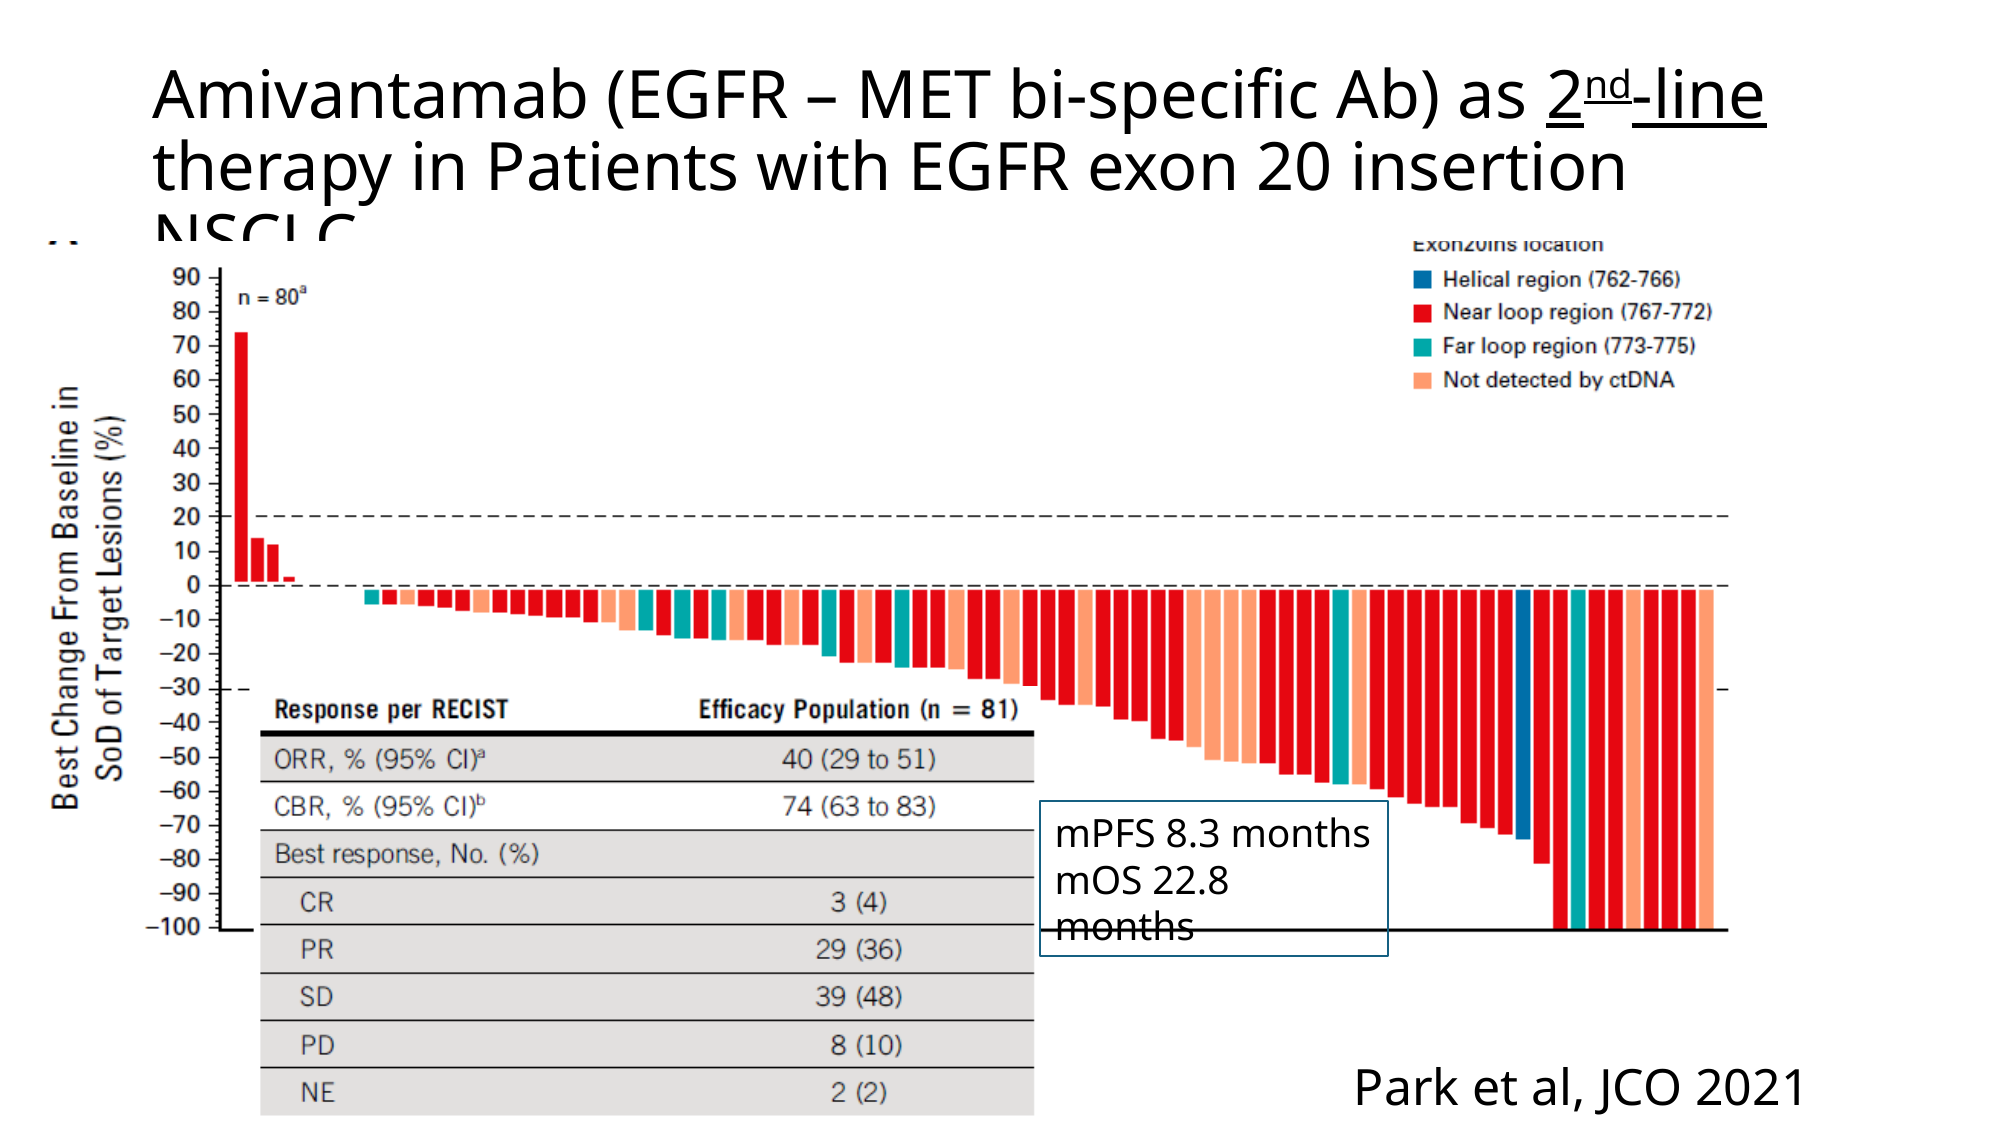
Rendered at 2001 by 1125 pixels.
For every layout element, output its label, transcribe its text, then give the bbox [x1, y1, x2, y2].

picture [33, 240, 1747, 1125]
title Amivantamab (EGFR – MET bi-specific Ab) as 2nd-line therapy in Patients with EGFR exon 20 insertion NSCLC [137, 59, 1863, 278]
text_box Park et al, JCO 2021 [1339, 1048, 1825, 1123]
